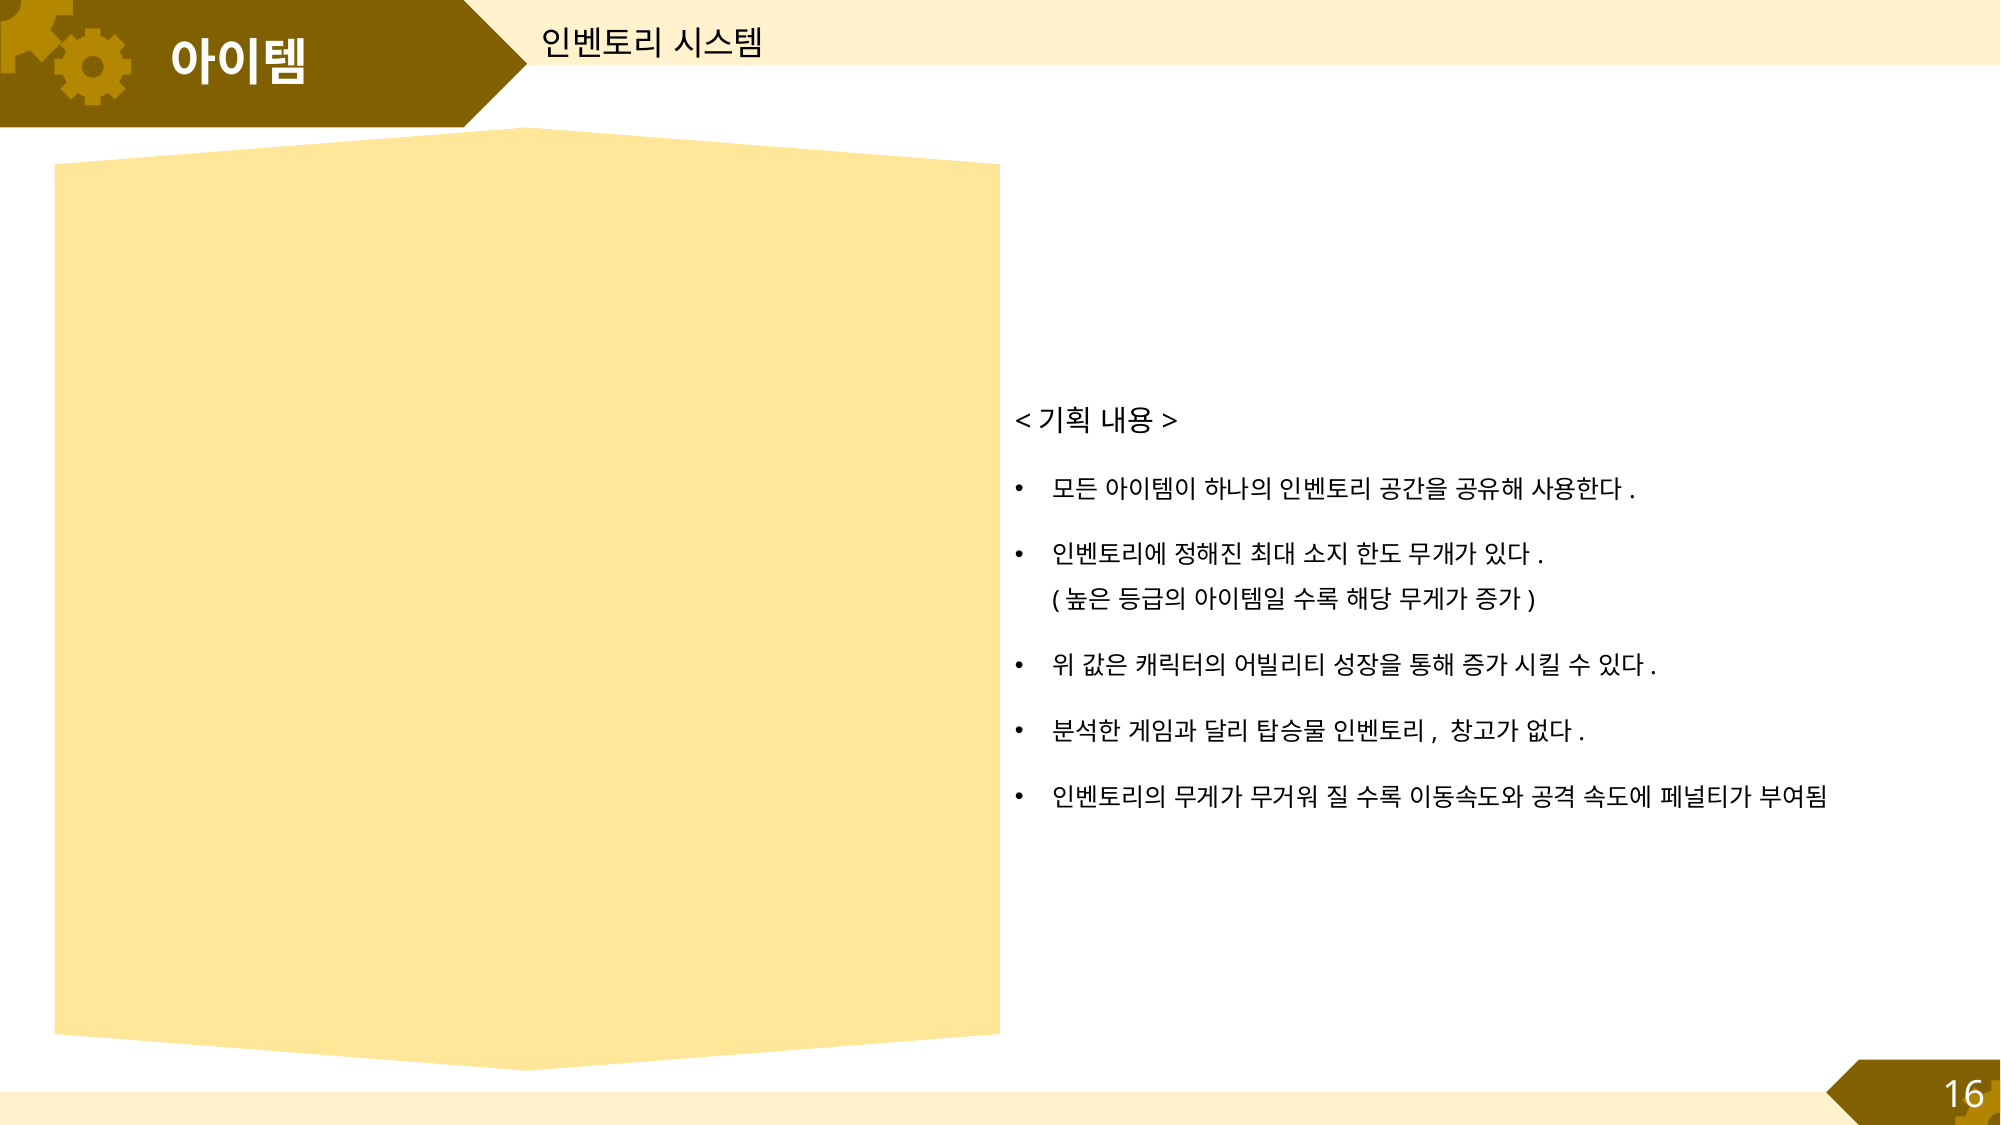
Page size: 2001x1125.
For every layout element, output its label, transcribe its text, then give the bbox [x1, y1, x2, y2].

title 아이템 [17, 0, 462, 128]
list 인벤토리 시스템 [527, 0, 1946, 65]
list <기획 내용> 모든 아이템이 하나의 인벤토리 공간을 공유해 사용한다. 인벤토리에 정해진 최대 소지 한도 무개가 있다. (높은 등급의 아이템일 수록 해당 무게가 증가) 위 값은 캐릭터의 어빌리티 성장을 통해 증가 시킬 수 있다. 분석한 게임과 달리 탑승물 인벤토리, 창고가 없다. 인벤토리의 무게가 무거워 질 수록 이동속도와 공격 속도에 페널티가 부여됨 [999, 148, 1946, 1048]
slide_number 16 [1725, 1062, 2000, 1123]
